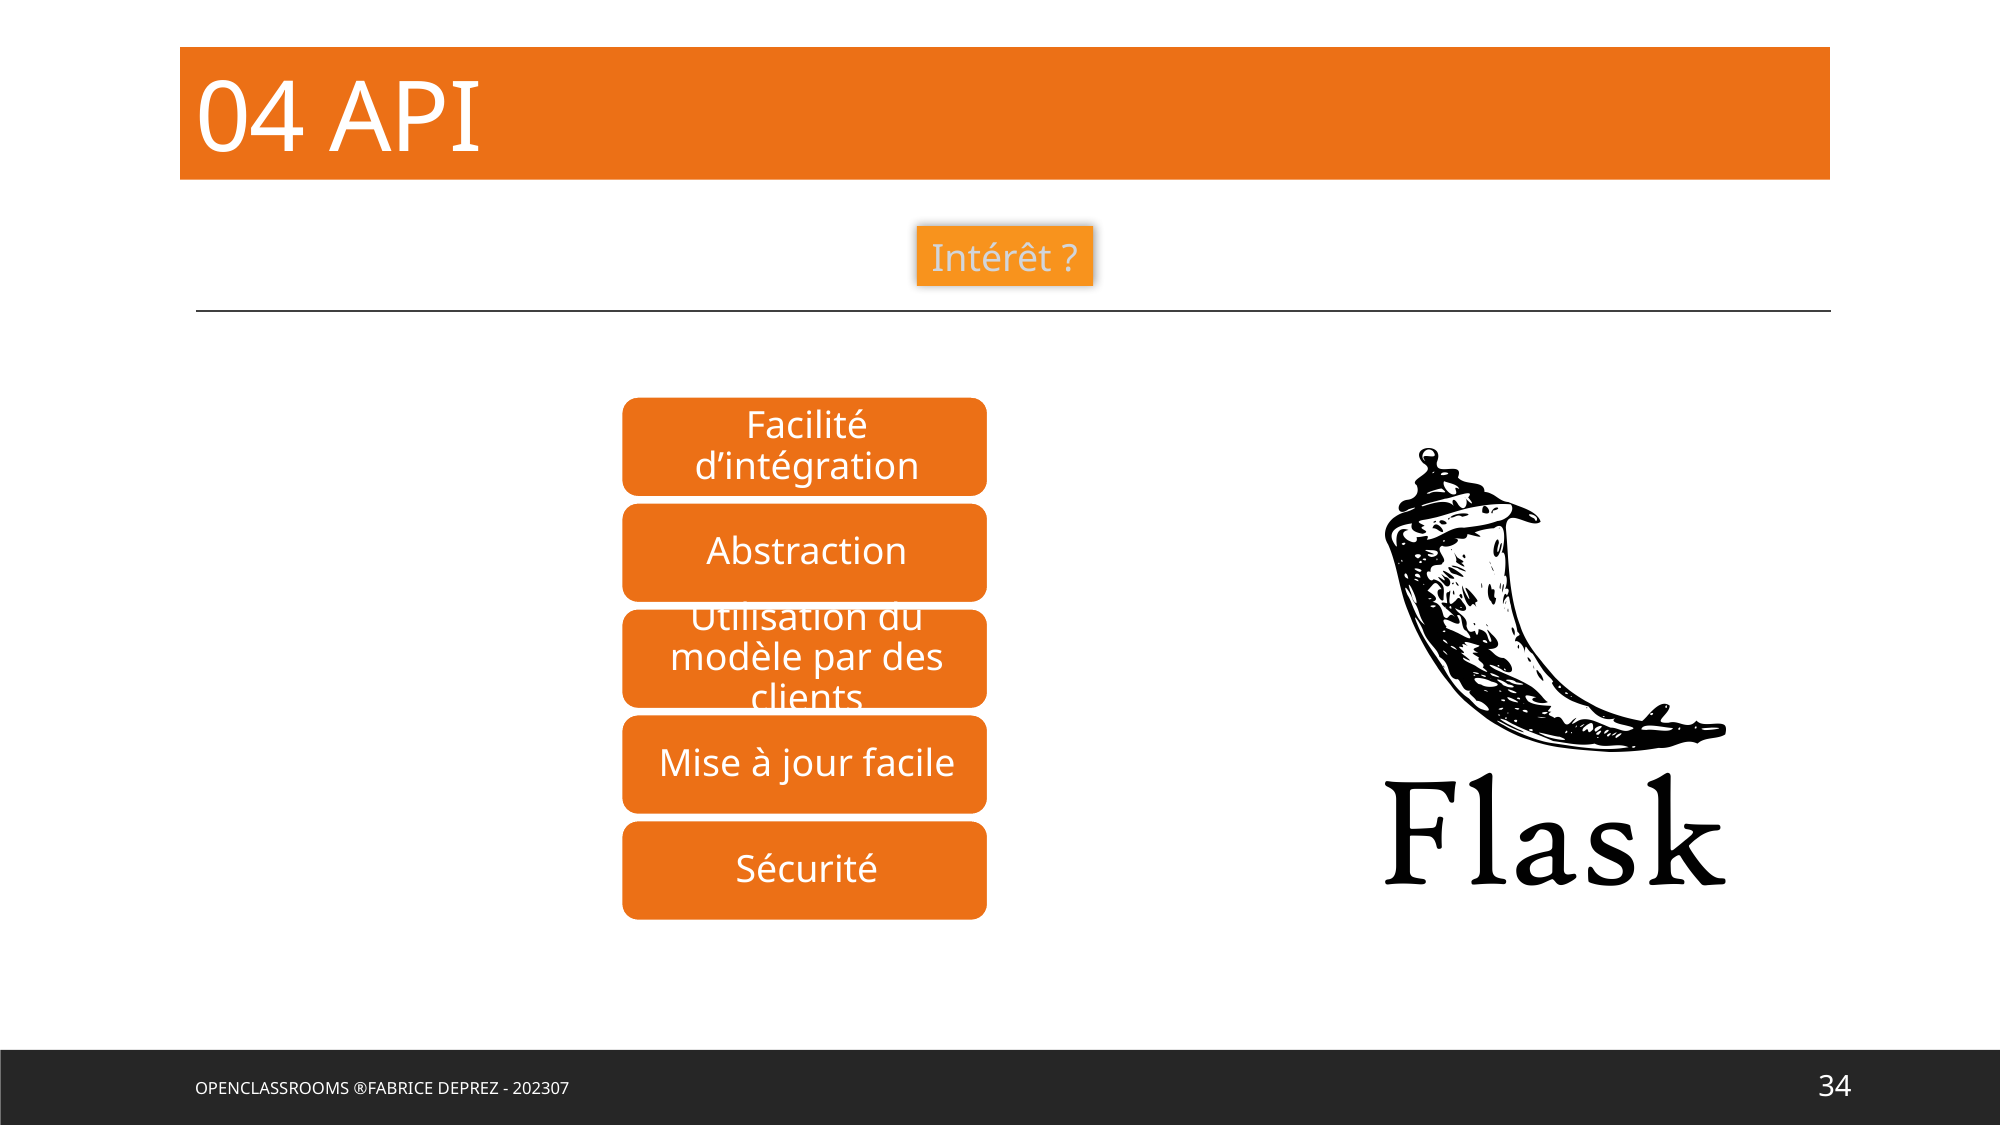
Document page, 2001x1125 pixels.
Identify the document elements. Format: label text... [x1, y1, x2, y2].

footer openclassrooms ®Fabrice Deprez - 202307 [180, 1057, 1299, 1118]
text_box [294, 395, 1316, 922]
title 04 API [180, 47, 1830, 180]
picture [1385, 448, 1727, 887]
slide_number 34 [1803, 1057, 1932, 1118]
text_box Intérêt ? [916, 226, 1094, 286]
